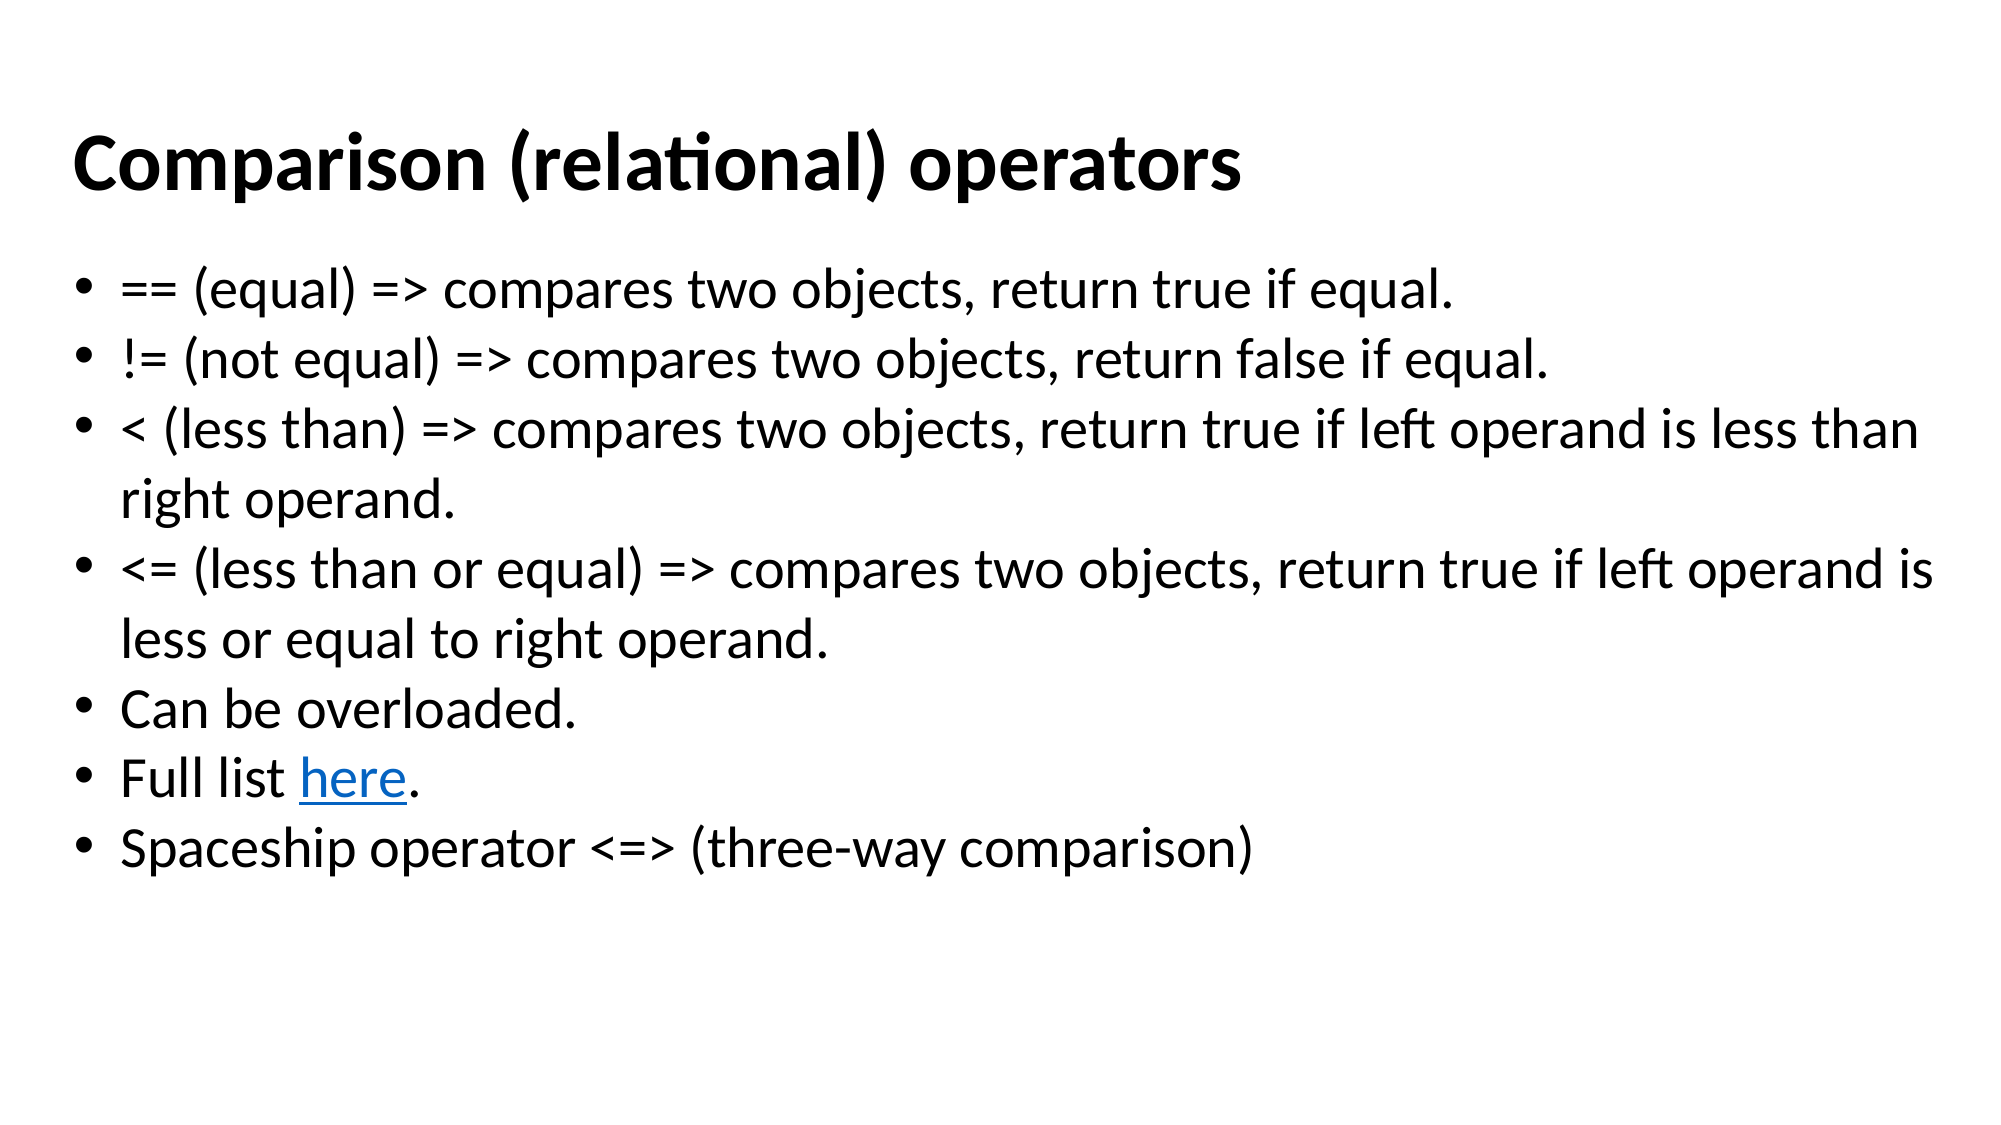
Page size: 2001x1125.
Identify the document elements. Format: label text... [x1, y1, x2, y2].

text_box == (equal) => compares two objects, return true if equal. != (not equal) => compares two objects, return false if equal. < (less than) => compares two objects, return true if left operand is less than right operand. <= (less than or equal) => compares two objects, return true if left operand is less or equal to right operand. Can be overloaded. Full list here. Spaceship operator <=> (three-way comparison) [0, 242, 2000, 888]
text_box Comparison (relational) operators [0, 0, 2000, 215]
